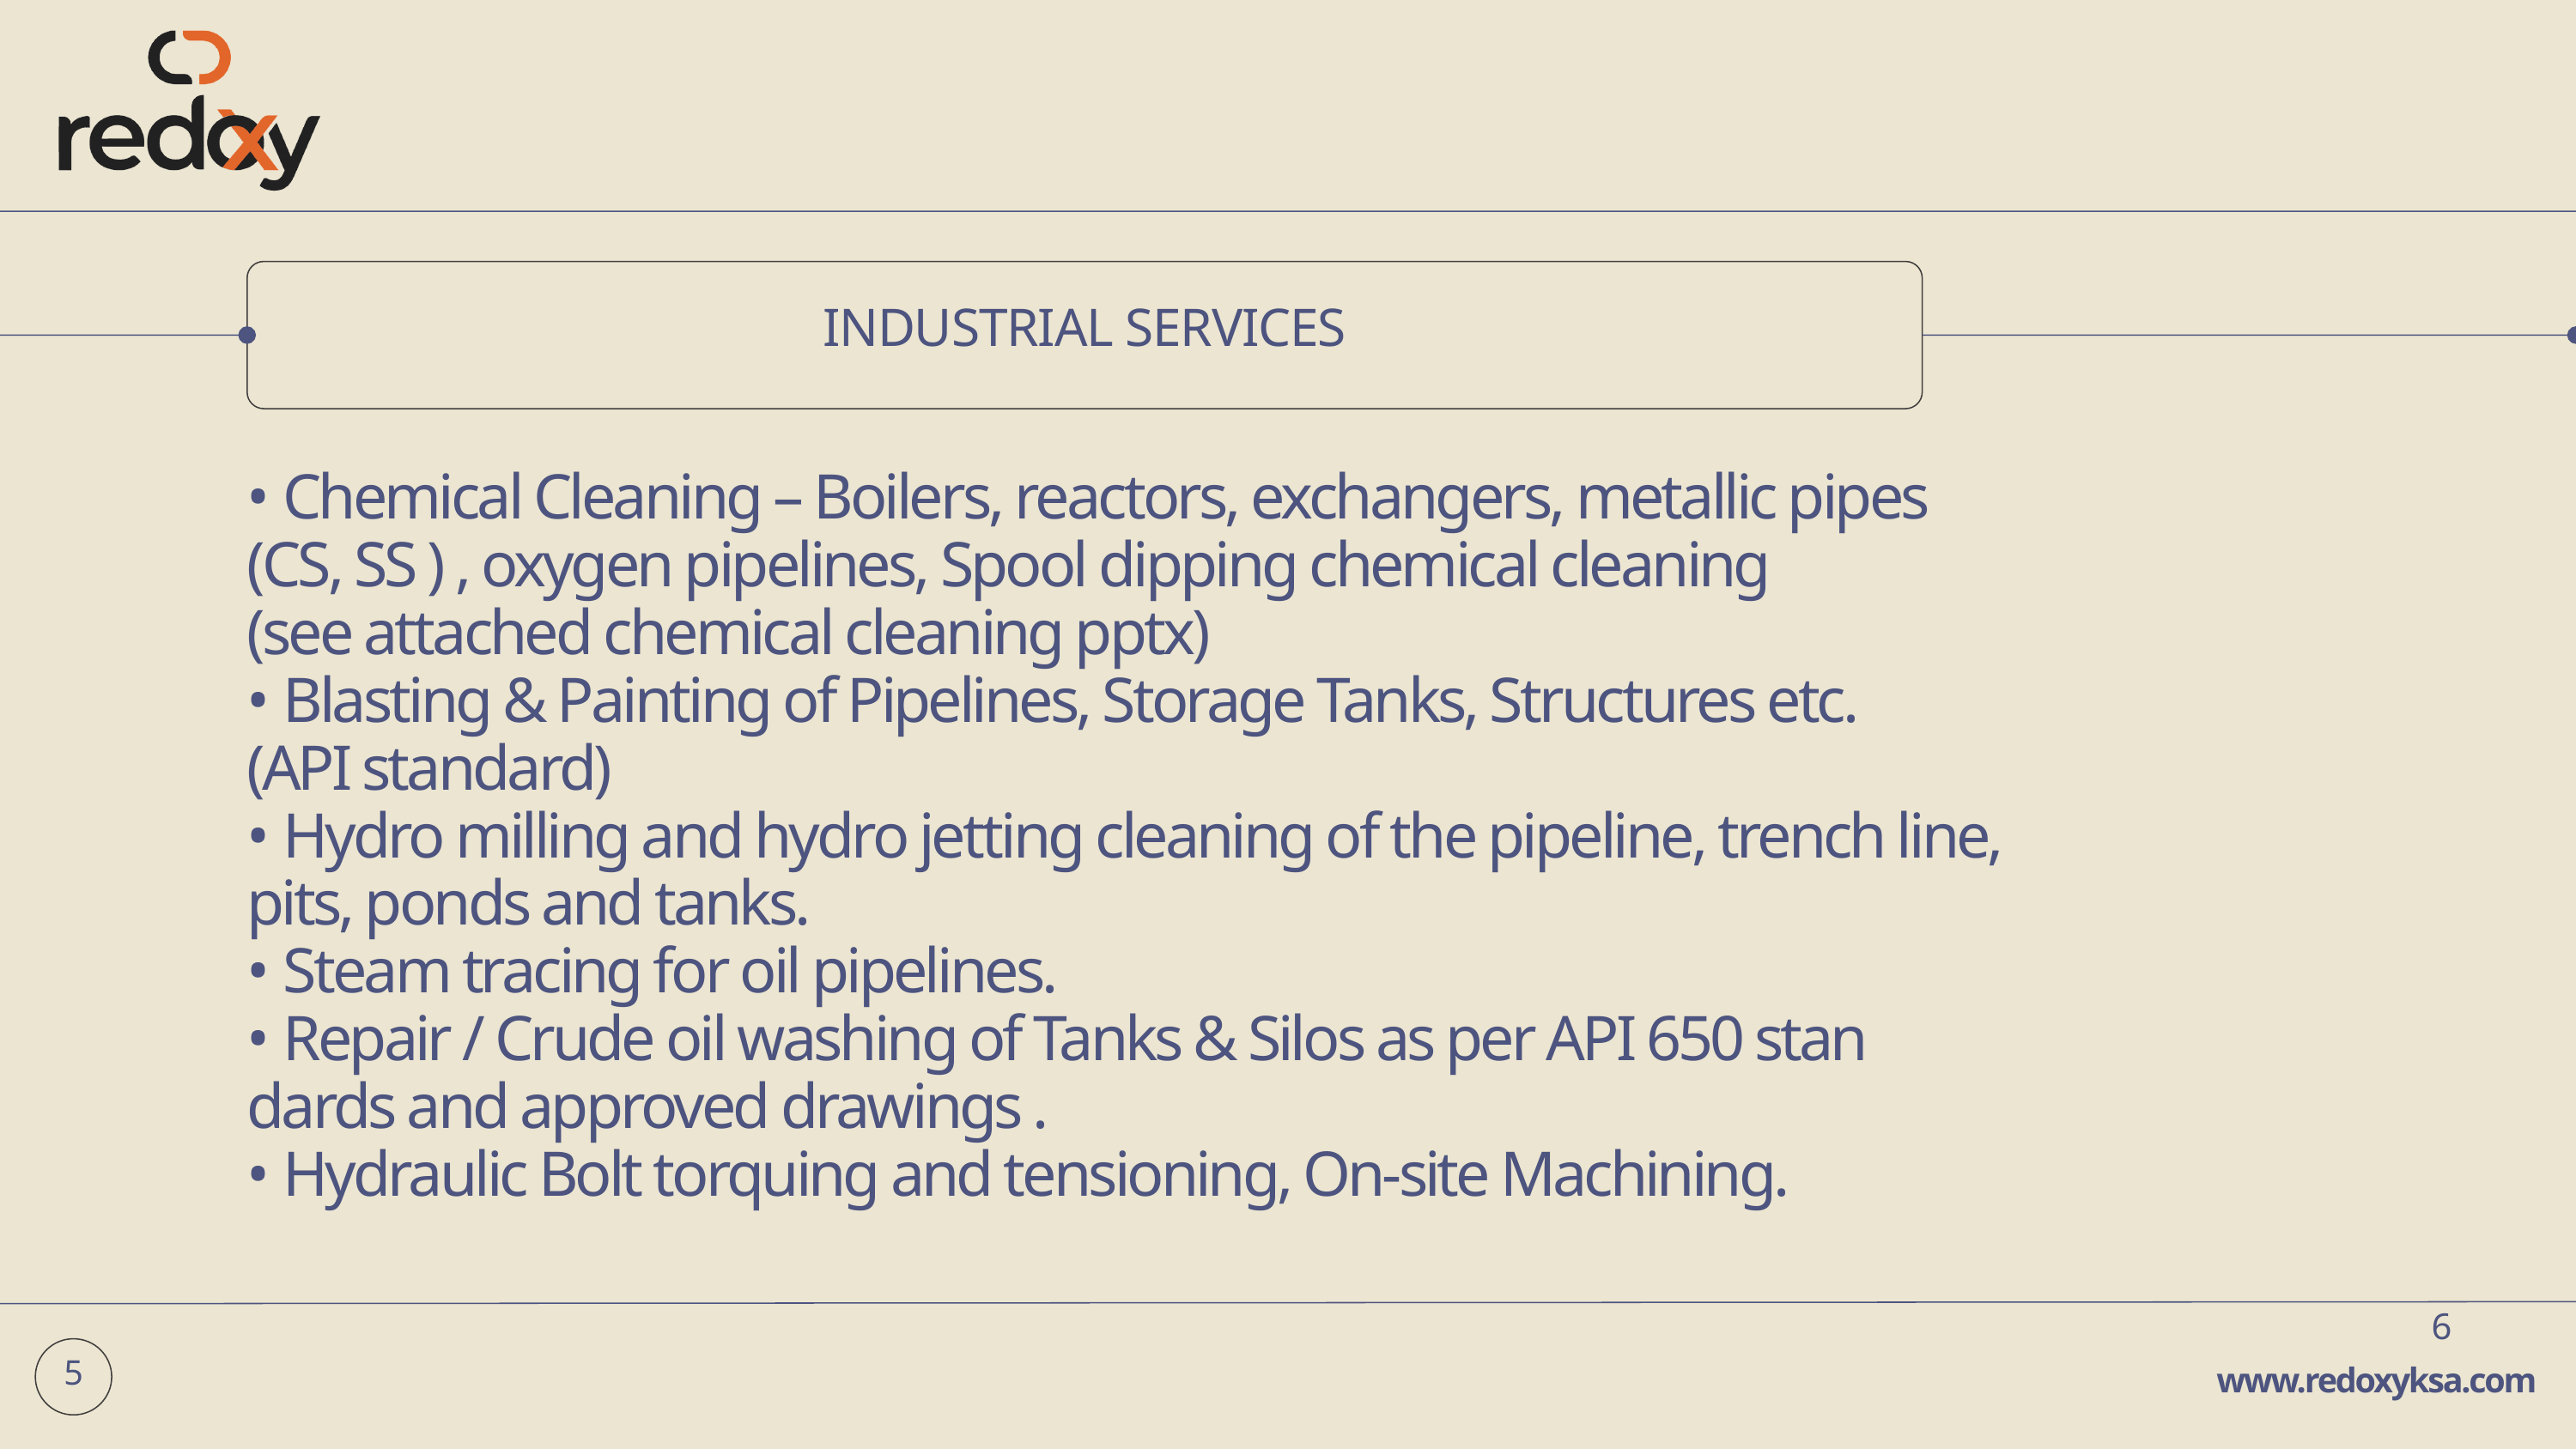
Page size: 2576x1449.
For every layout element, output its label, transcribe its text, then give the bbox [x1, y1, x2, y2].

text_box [246, 261, 1923, 409]
text_box 6 [2431, 1296, 2452, 1348]
text_box [0, 0, 438, 286]
text_box [0, 327, 243, 343]
text_box [1929, 326, 2576, 344]
text_box www.redoxyksa.com [1940, 1304, 2537, 1447]
text_box • Chemical Cleaning – Boilers, reactors, exchangers, metallic pipes (CS, SS ) , oxygen pipelines, Spool dipping chemical cleaning (see attached chemical cleaning pptx) • Blasting & Painting of Pipelines, Storage Tanks, Structures etc. (API standard) • Hydro milling and hydro jetting cleaning of the pipeline, trench line, pits, ponds and tanks. • Steam tracing for oil pipelines. • Repair / Crude oil washing of Tanks & Silos as per API 650 stan dards and approved drawings . • Hydraulic Bolt torquing and tensioning, On-site Machining. [246, 464, 2403, 1276]
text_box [34, 1338, 112, 1416]
